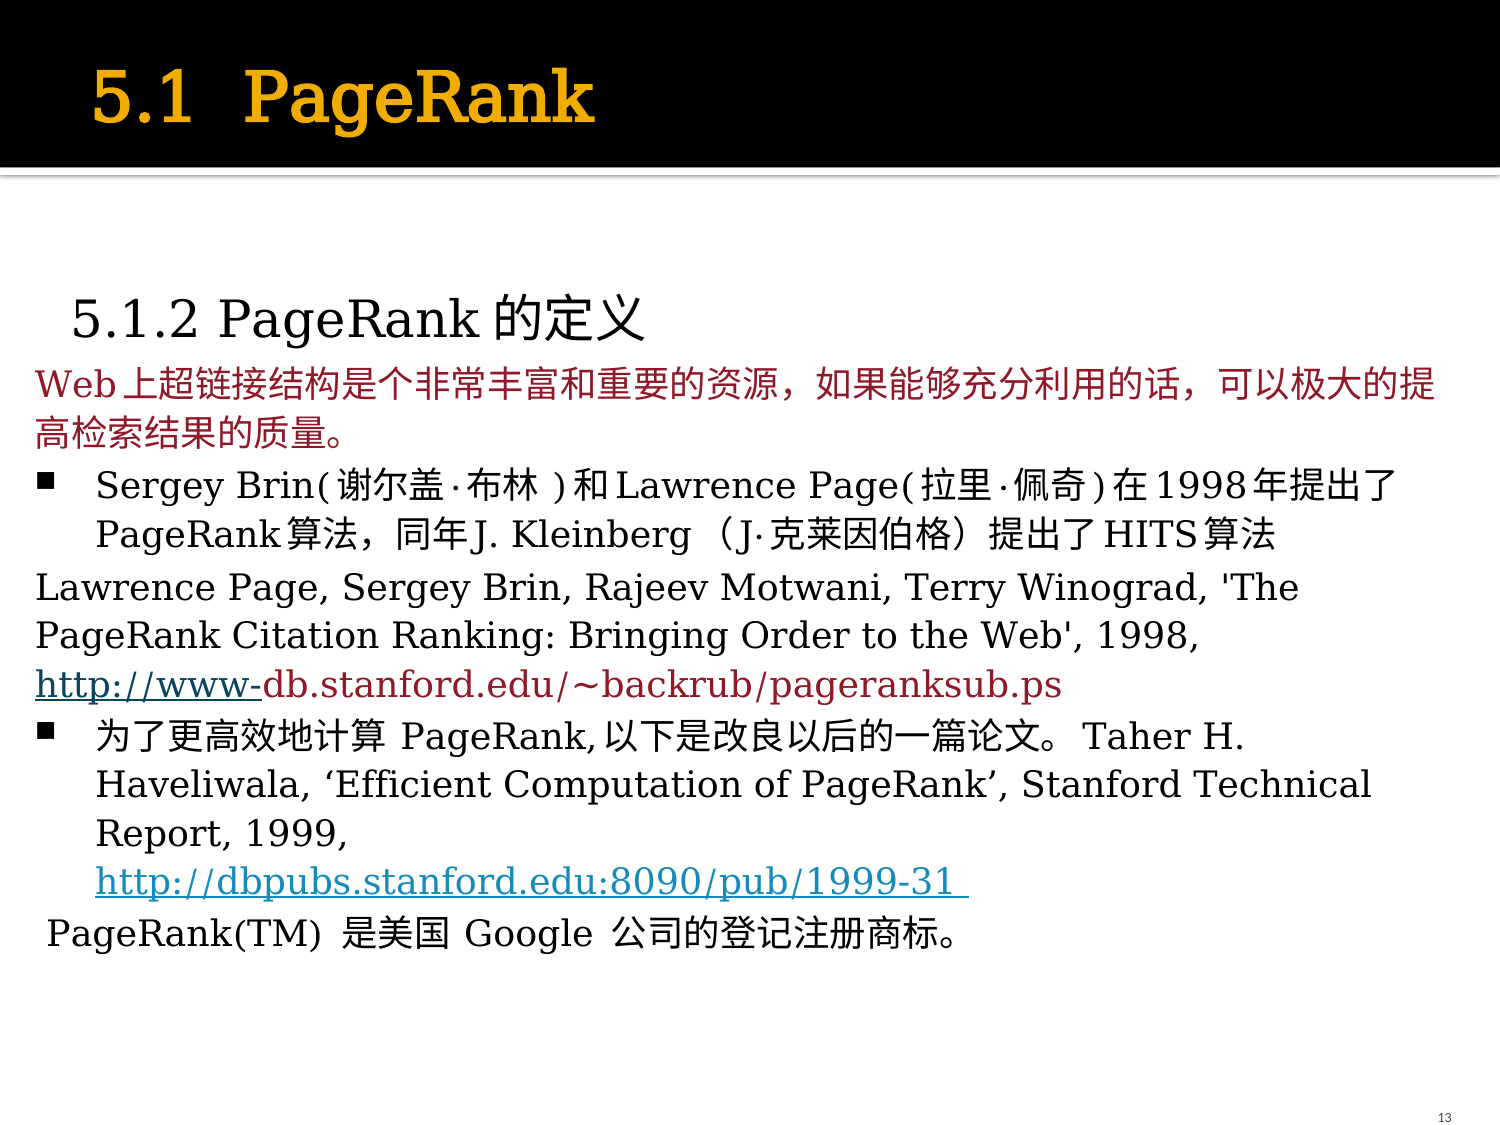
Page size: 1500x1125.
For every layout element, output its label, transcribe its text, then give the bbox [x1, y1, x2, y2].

list 5.1.2 PageRank的定义 [46, 271, 1425, 345]
slide_number 13 [1345, 1080, 1467, 1125]
text_box Web上超链接结构是个非常丰富和重要的资源，如果能够充分利用的话，可以极大的提高检索结果的质量。 Sergey Brin(谢尔盖·布林 )和Lawrence Page(拉里·佩奇)在1998年提出了PageRank算法，同年J. Kleinberg（J·克莱因伯格）提出了HITS算法 Lawrence Page, Sergey Brin, Rajeev Motwani, Terry Winograd, 'The PageRank Citation Ranking: Bringing Order to the Web', 1998, http://www-db.stanford.edu/~backrub/pageranksub.ps 为了更高效地计算 PageRank,以下是改良以后的一篇论文。Taher H. Haveliwala, ‘Efficient Computation of PageRank’, Stanford Technical Report, 1999, http://dbpubs.stanford.edu:8090/pub/1999-31 PageRank(TM) 是美国 Google 公司的登记注册商标。 [28, 345, 1472, 965]
title 5.1 PageRank [75, 12, 1425, 175]
